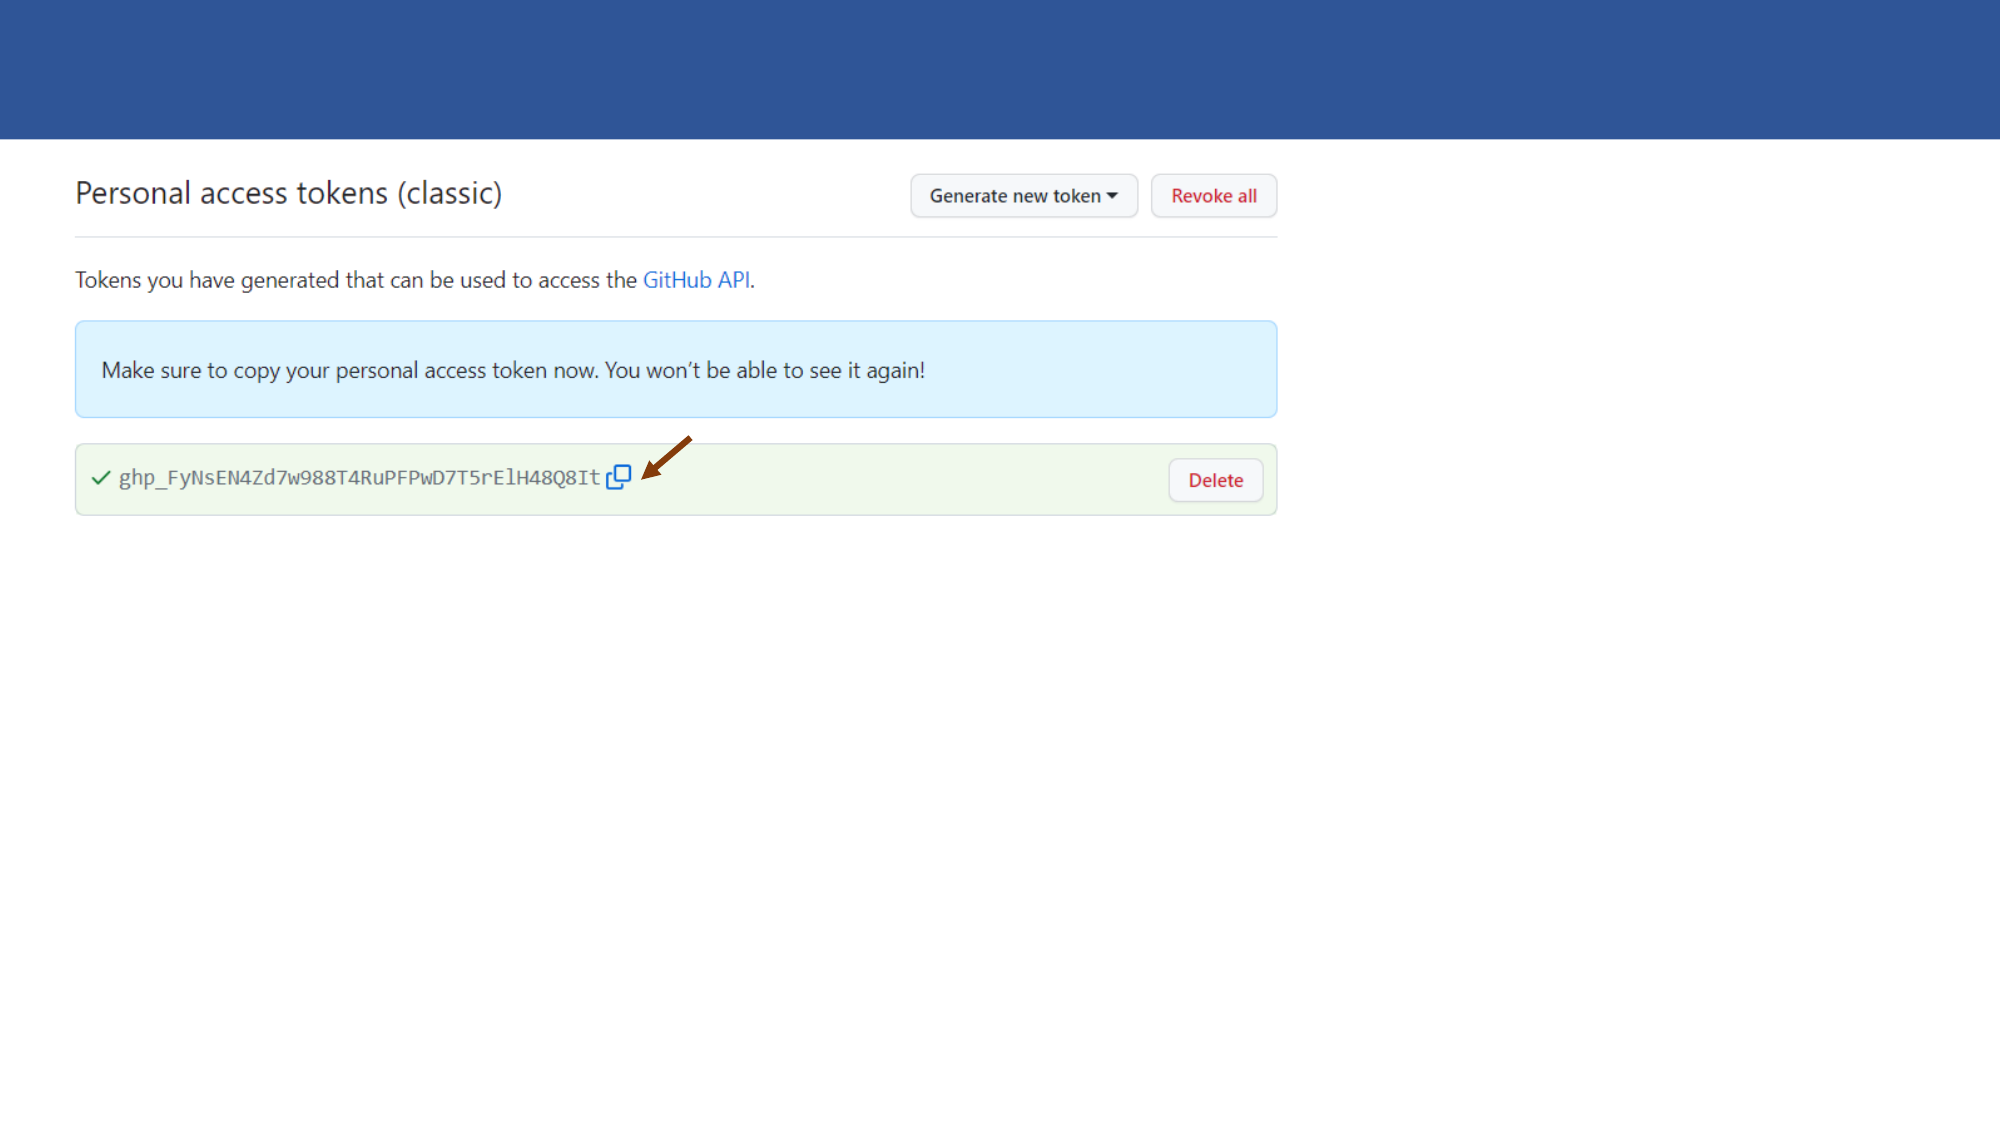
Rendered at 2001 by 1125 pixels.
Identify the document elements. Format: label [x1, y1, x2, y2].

text_box [641, 437, 691, 480]
picture [60, 165, 1294, 522]
